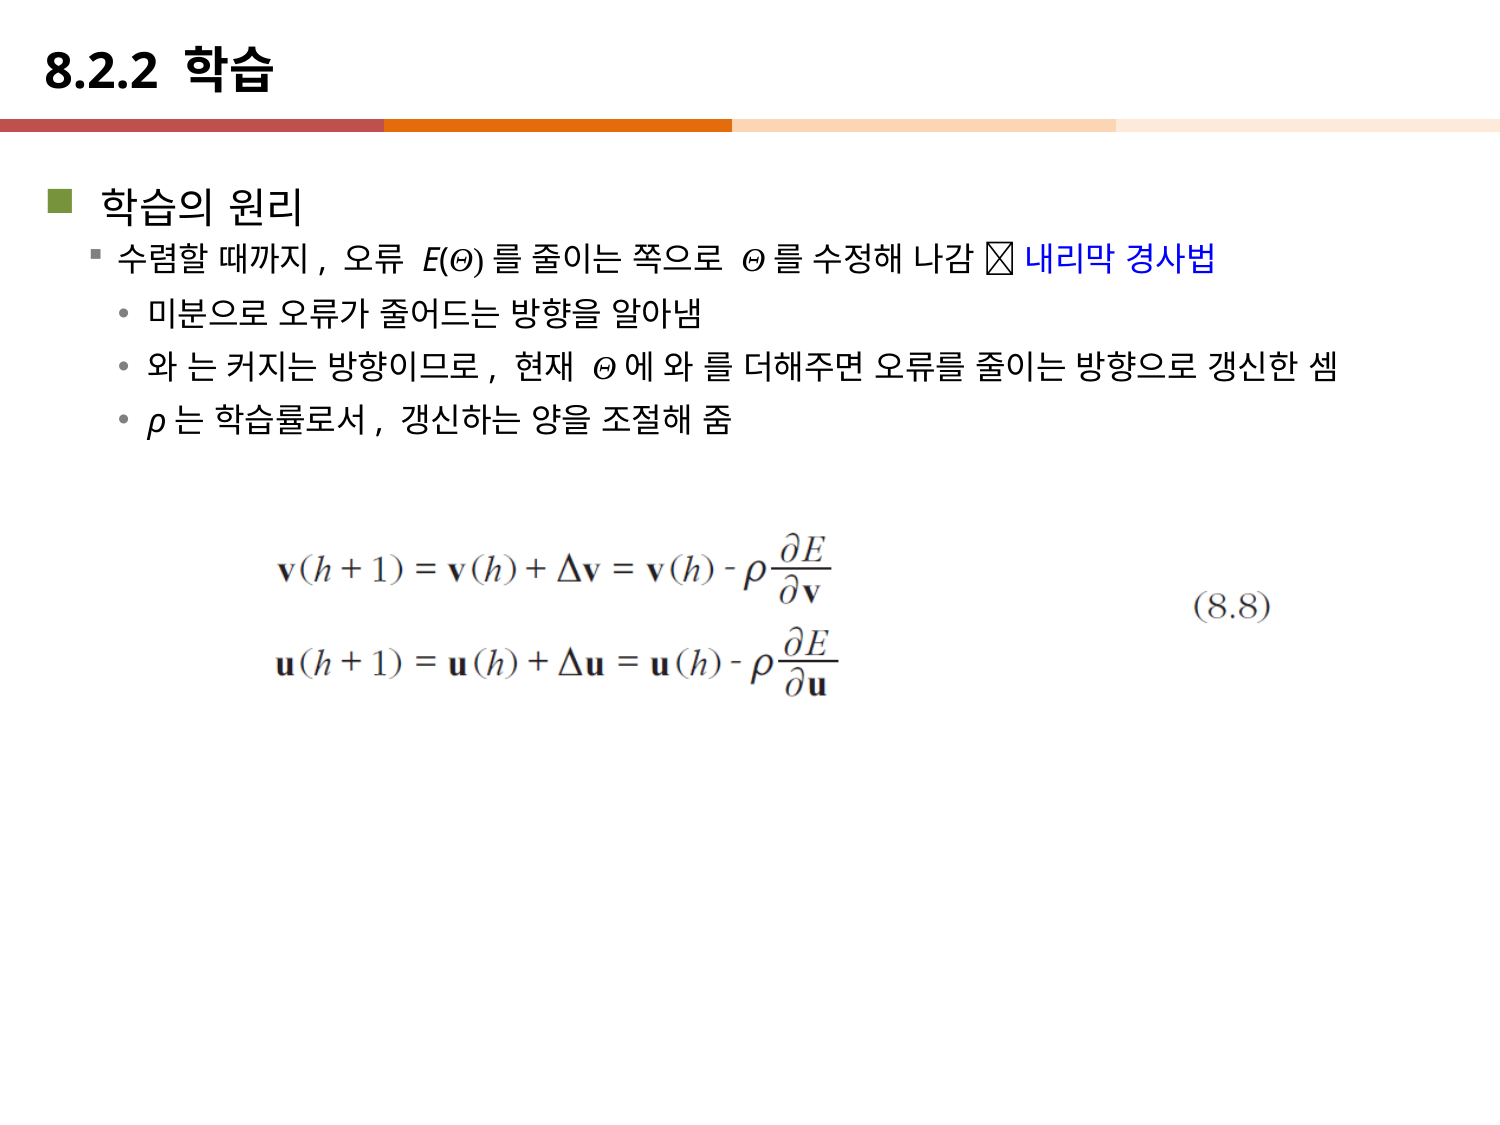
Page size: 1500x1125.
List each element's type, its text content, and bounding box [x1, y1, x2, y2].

picture [265, 526, 1282, 711]
title 8.2.2 학습 [29, 23, 1270, 114]
